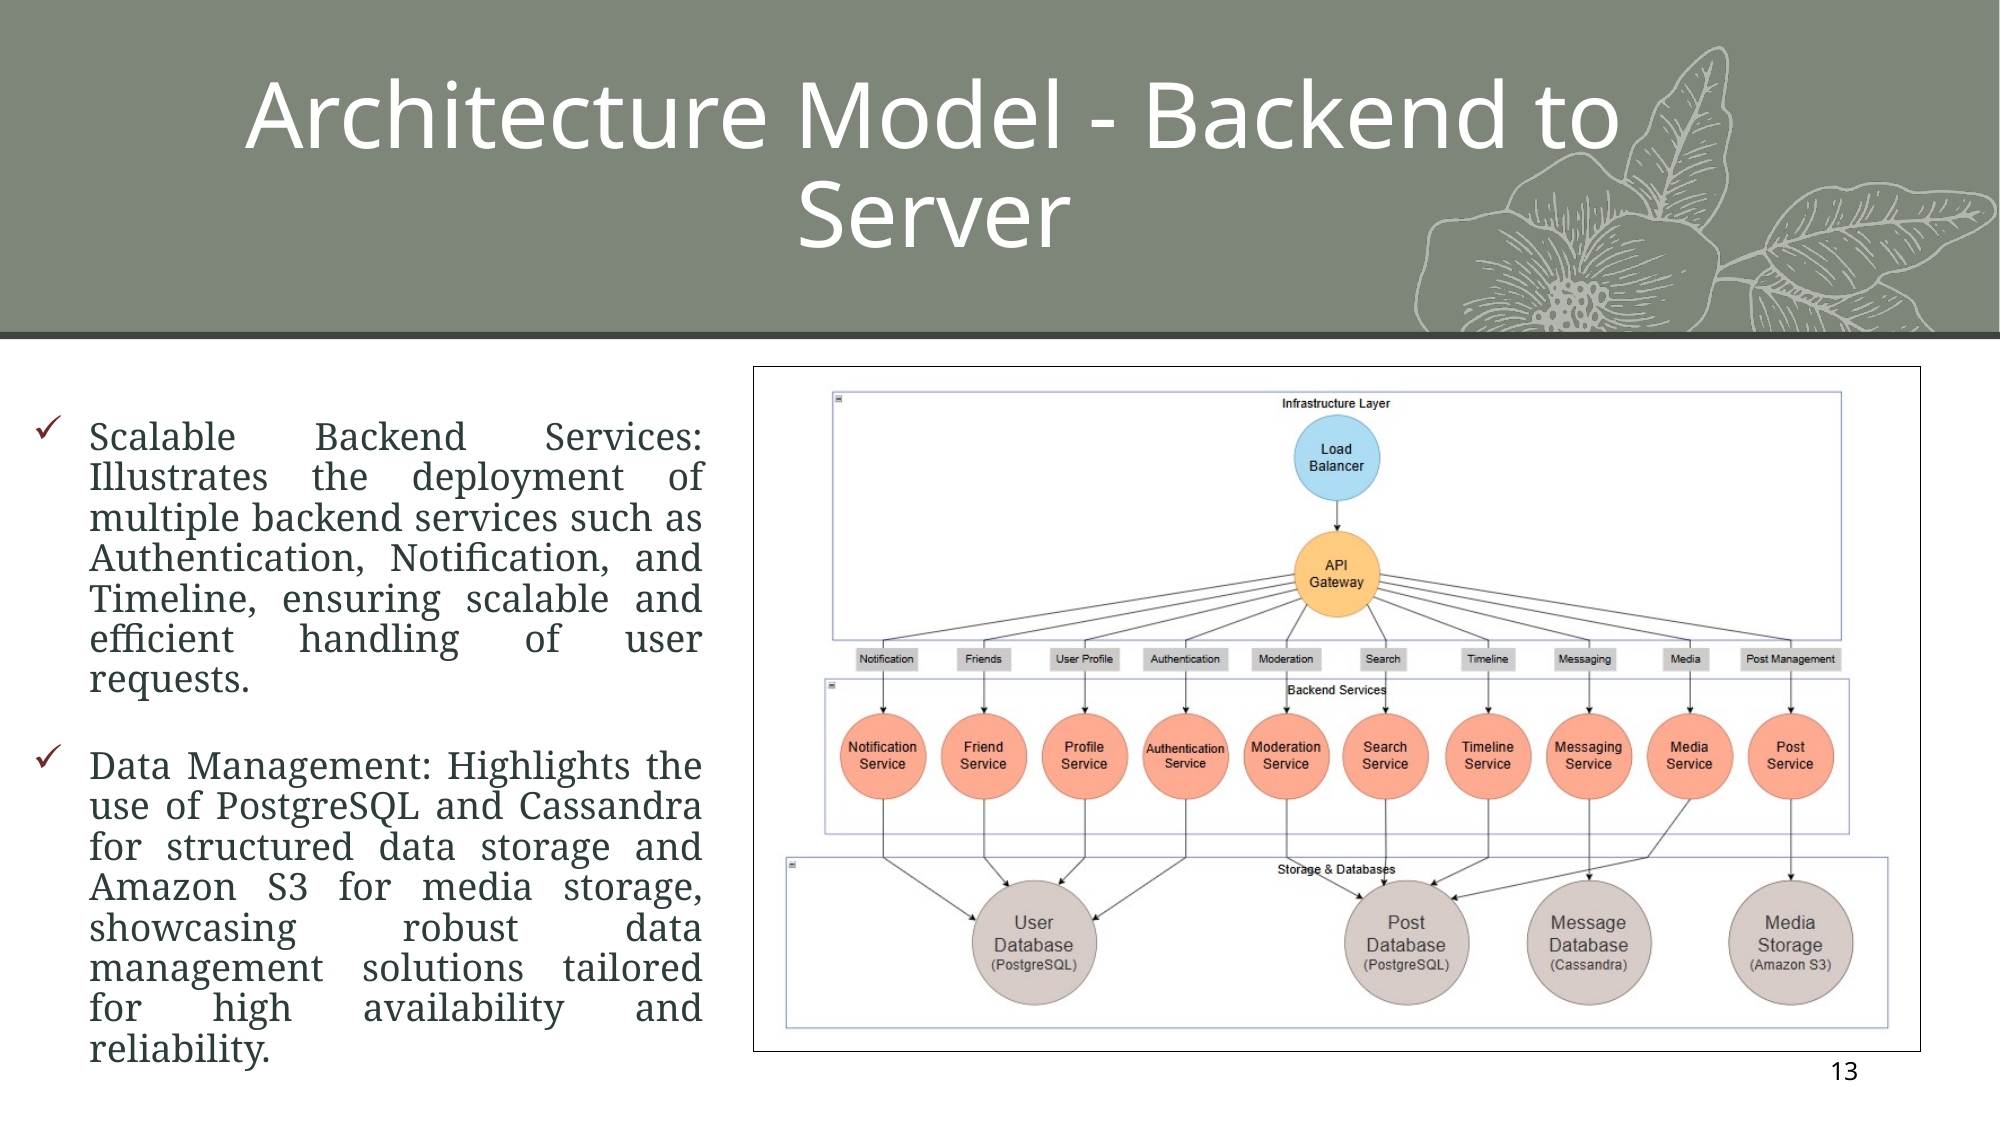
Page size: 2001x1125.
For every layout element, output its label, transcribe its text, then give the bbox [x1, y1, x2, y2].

picture [1389, 21, 2001, 336]
slide_number 13 [1744, 1052, 1874, 1103]
picture [752, 366, 1921, 1052]
list Scalable Backend Services: Illustrates the deployment of multiple backend services such as Authentication, Notification, and Timeline, ensuring scalable and efficient handling of user requests. Data Management: Highlights the use of PostgreSQL and Cassandra for structured data storage and Amazon S3 for media storage, showcasing robust data management solutions tailored for high availability and reliability. [17, 410, 719, 1008]
title Architecture Model - Backend to Server [153, 37, 1716, 300]
